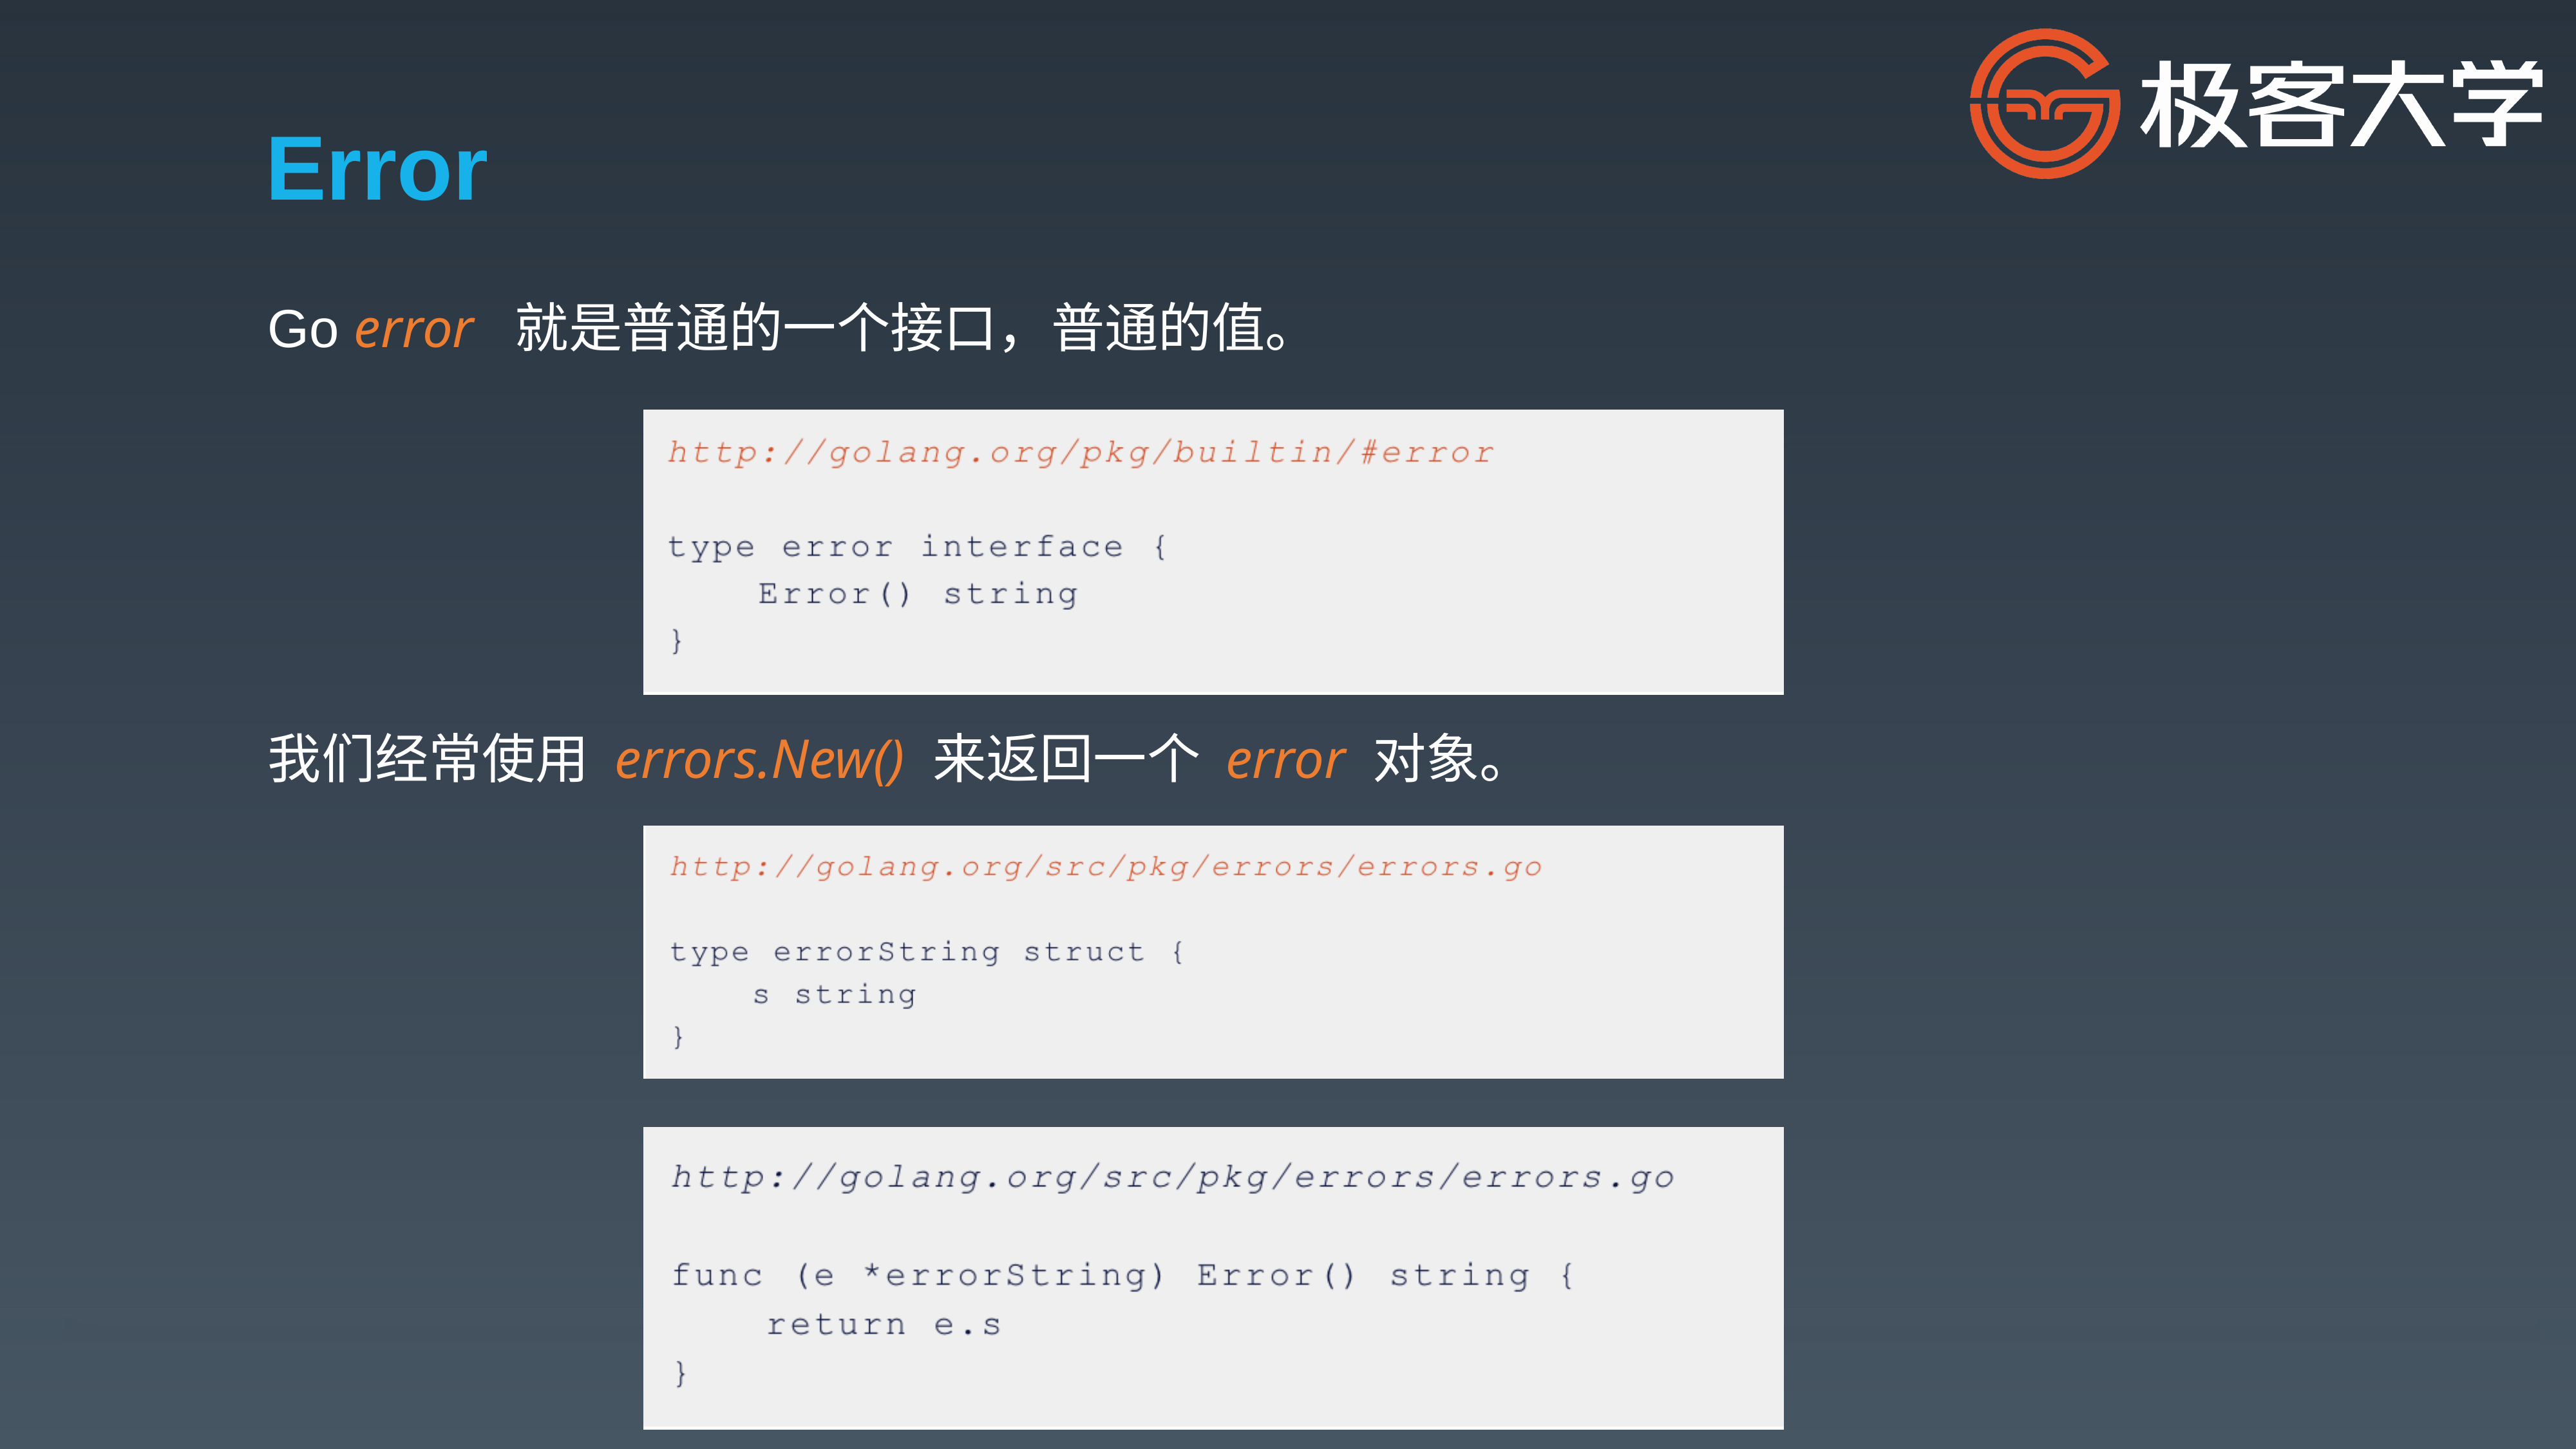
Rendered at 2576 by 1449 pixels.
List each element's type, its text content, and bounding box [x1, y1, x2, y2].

list Go error 就是普通的一个接口，普通的值。 我们经常使用 errors.New() 来返回一个 error 对象。 [262, 288, 2318, 1369]
title Error [260, 103, 2316, 243]
picture [0, 0, 2576, 1449]
